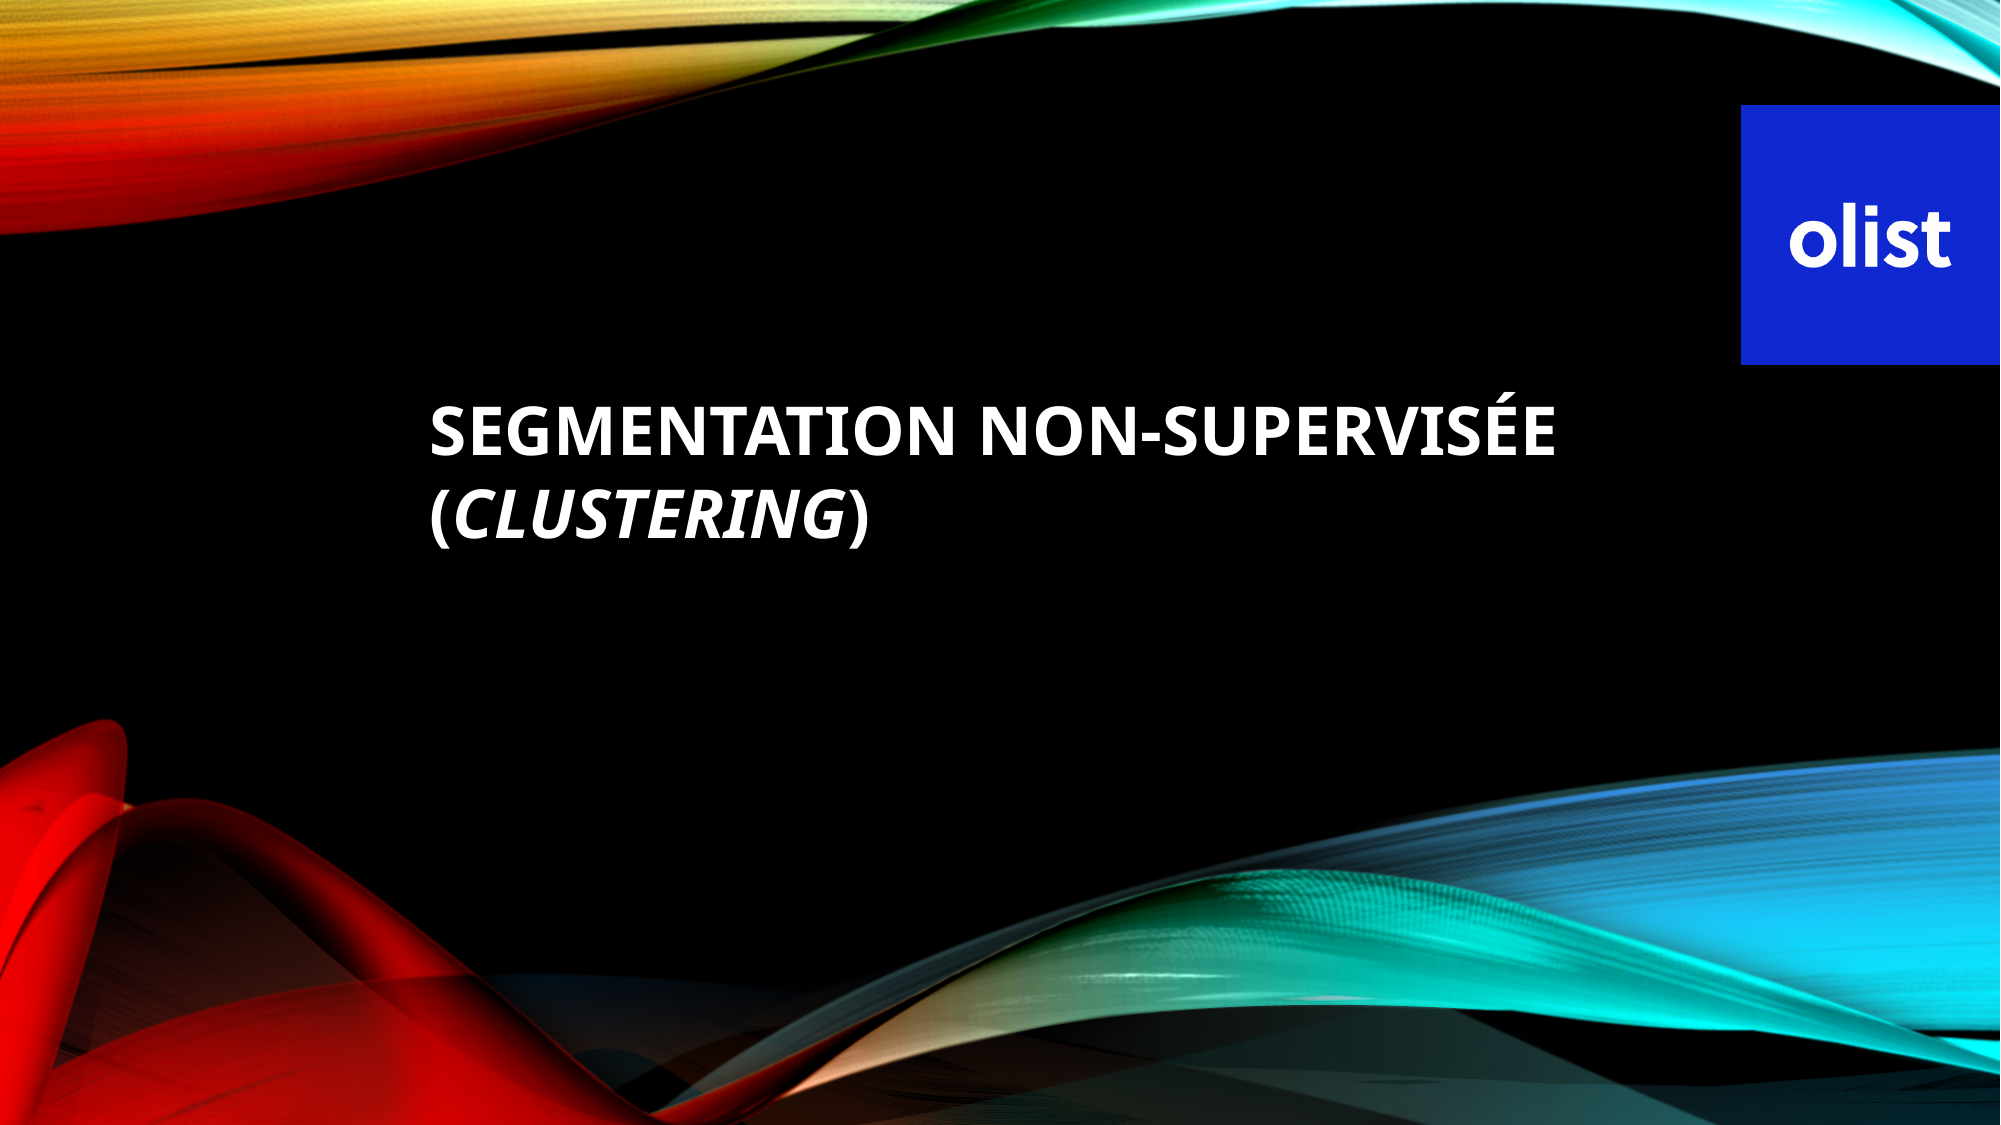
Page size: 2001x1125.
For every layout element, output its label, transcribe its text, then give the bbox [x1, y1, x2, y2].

picture [0, 0, 2000, 365]
title Segmentation non-supervisée (Clustering) [414, 346, 1585, 563]
picture [0, 717, 2000, 1125]
